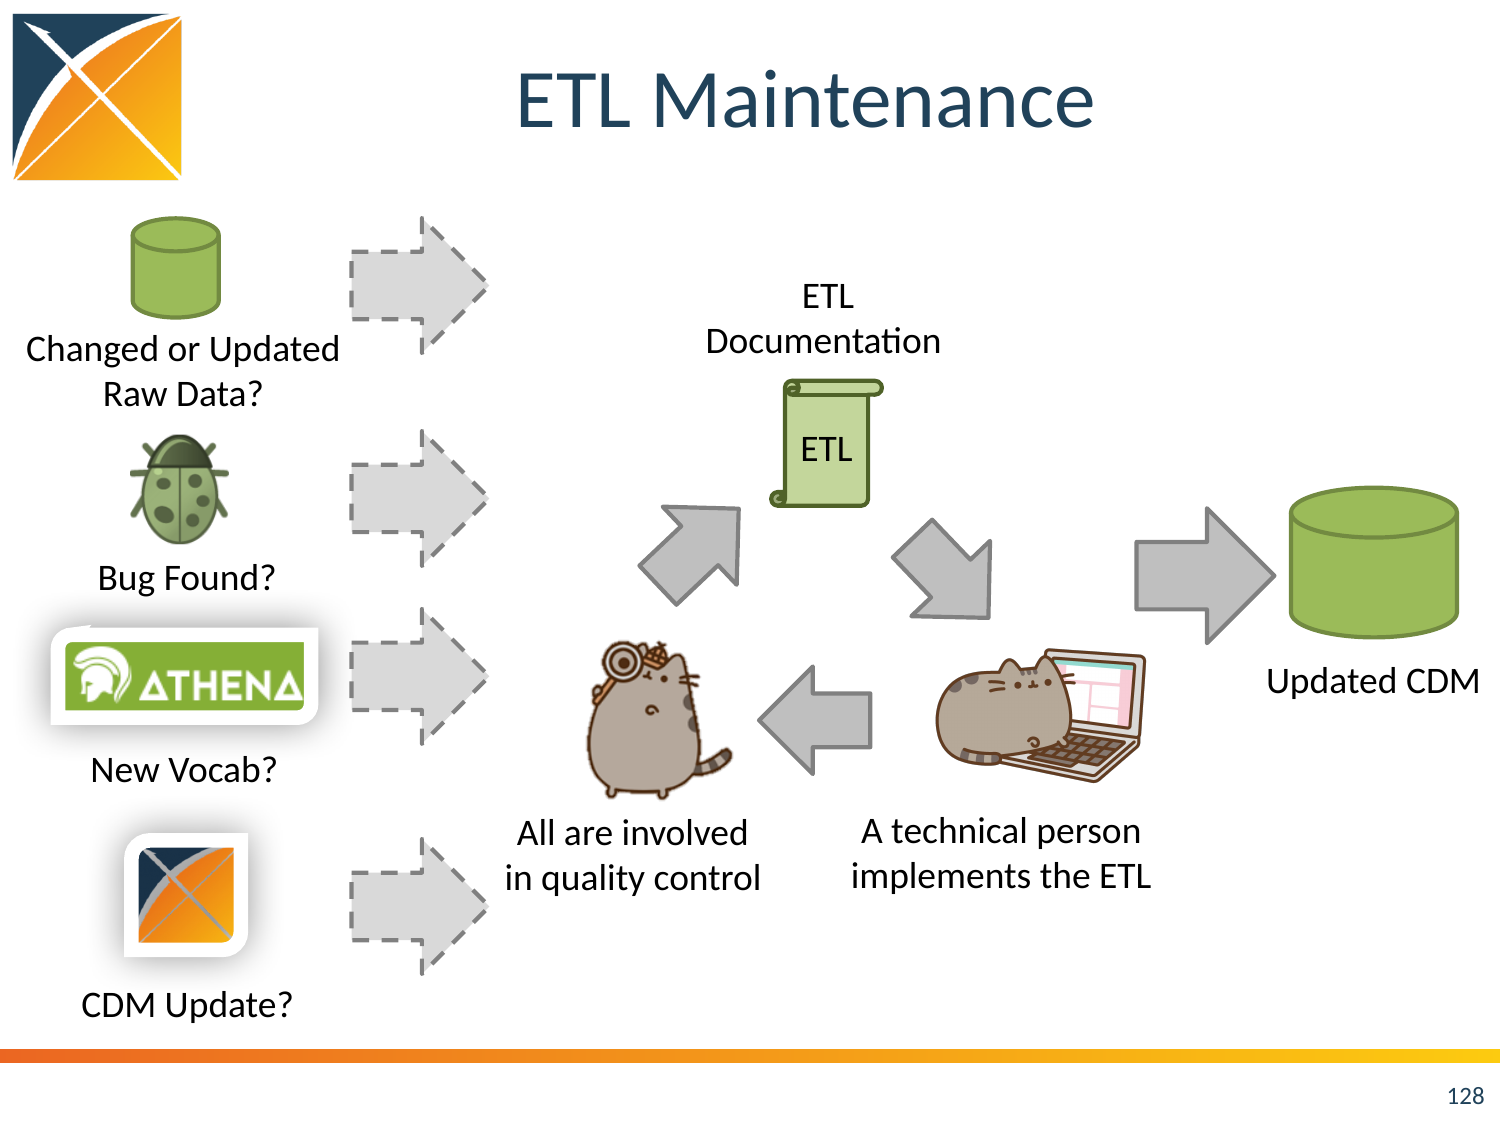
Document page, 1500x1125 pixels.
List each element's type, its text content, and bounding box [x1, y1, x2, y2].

slide_number 128 [1149, 1065, 1500, 1125]
text_box [349, 429, 490, 568]
text_box Bug Found? [12, 545, 363, 606]
picture [131, 840, 242, 951]
text_box All are involved in quality control [487, 800, 779, 906]
text_box [776, 664, 873, 776]
picture [112, 422, 248, 558]
text_box [349, 606, 490, 746]
text_box New Vocab? [9, 738, 360, 798]
picture [921, 590, 1172, 841]
picture [57, 634, 312, 718]
picture [0, 0, 206, 200]
text_box [637, 504, 741, 598]
text_box [349, 837, 490, 976]
picture [530, 599, 772, 841]
text_box ETL [769, 378, 884, 508]
text_box ETL Documentation [682, 263, 974, 369]
text_box [890, 517, 993, 590]
text_box Updated CDM [1198, 648, 1500, 709]
text_box [909, 608, 916, 619]
text_box [1288, 485, 1460, 640]
text_box Changed or Updated Raw Data? [8, 316, 359, 422]
text_box A technical person implements the ETL [826, 798, 1177, 904]
text_box CDM Update? [13, 972, 363, 1033]
text_box [130, 216, 221, 316]
title ETL Maintenance [187, 24, 1425, 163]
text_box [349, 216, 490, 355]
text_box [1134, 506, 1277, 646]
